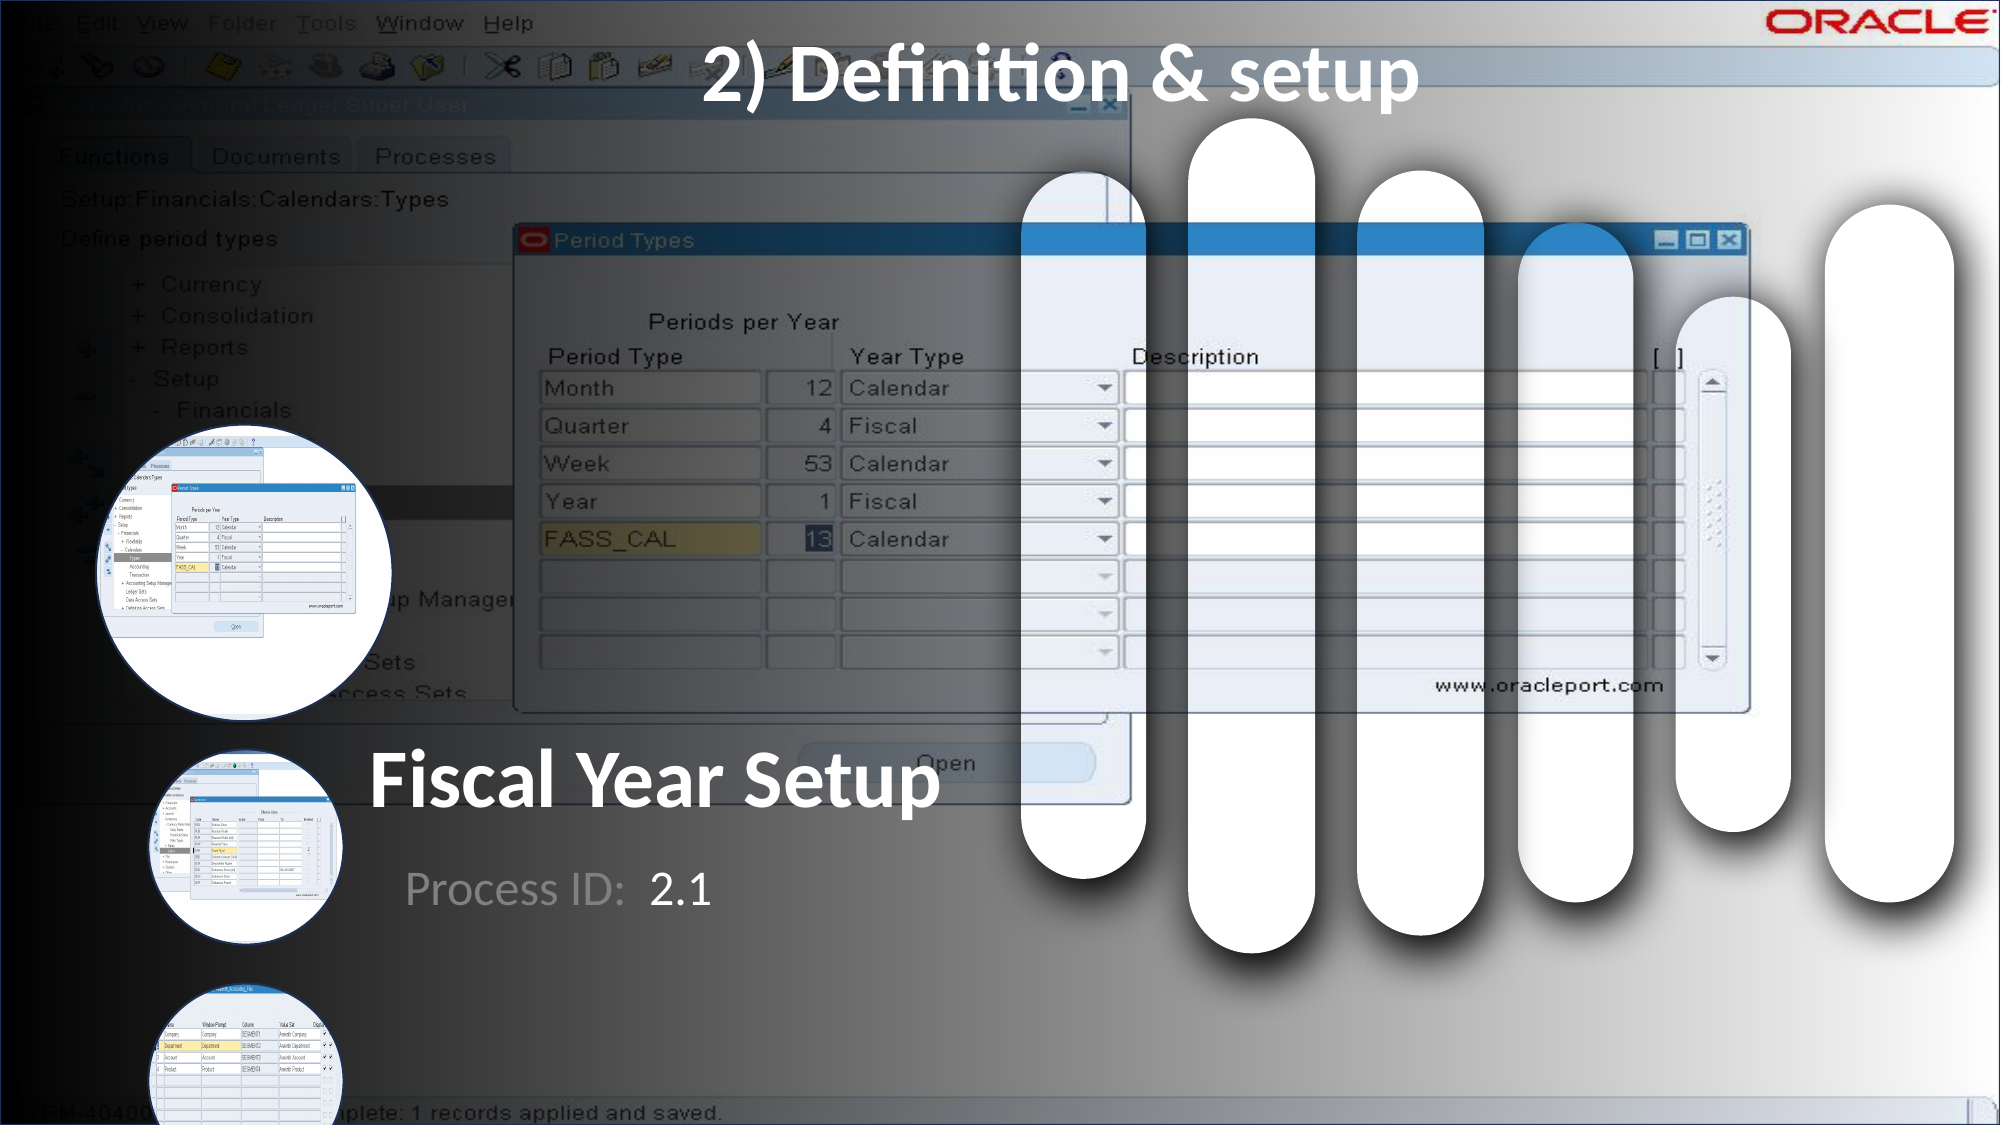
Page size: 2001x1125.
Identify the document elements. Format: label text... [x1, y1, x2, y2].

text_box Fiscal Year Setup [313, 716, 985, 832]
text_box [147, 982, 345, 1125]
text_box [1187, 125, 1317, 955]
text_box [0, 0, 2000, 1125]
text_box [94, 423, 394, 723]
text_box [1674, 295, 1792, 834]
text_box Process ID: 2.1 [390, 848, 962, 924]
text_box [147, 748, 345, 946]
text_box [1823, 203, 1956, 904]
text_box [1020, 170, 1148, 880]
text_box 2) Definition & setup [590, 10, 1533, 125]
text_box [1532, 221, 1635, 904]
text_box [1356, 169, 1486, 937]
